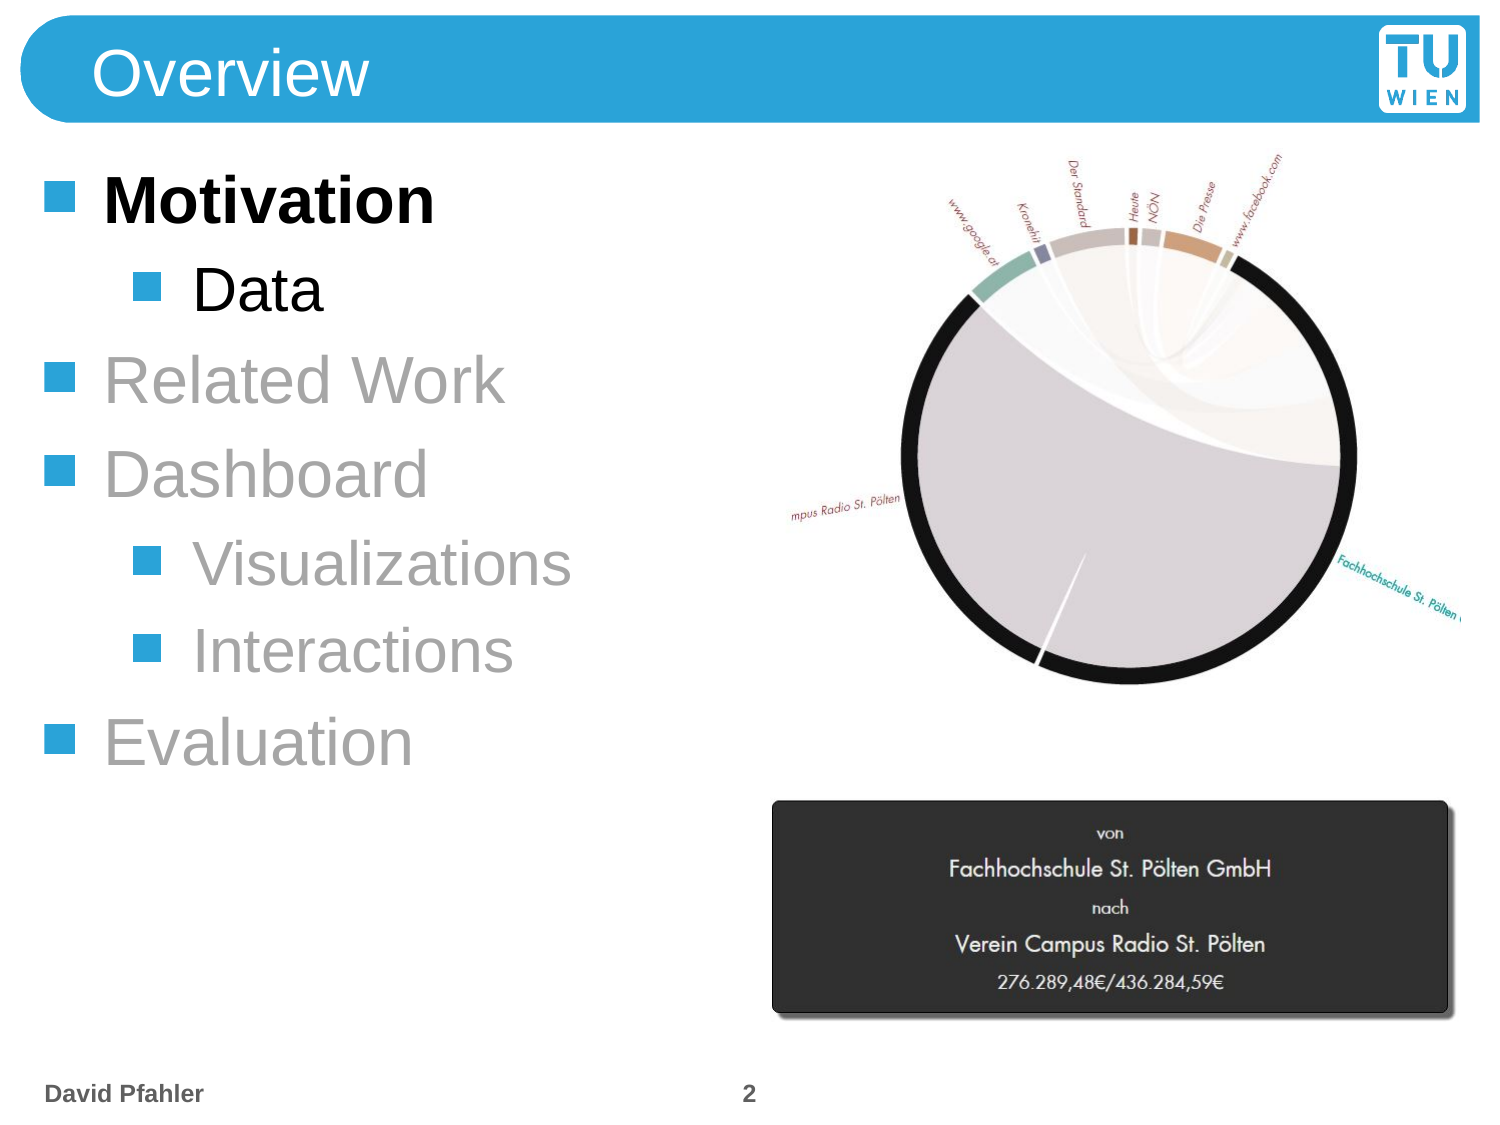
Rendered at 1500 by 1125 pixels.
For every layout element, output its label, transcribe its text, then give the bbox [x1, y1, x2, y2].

slide_number 2 [660, 1067, 839, 1118]
picture [1379, 25, 1466, 113]
footer David Pfahler [29, 1067, 632, 1118]
title Overview [76, 6, 1351, 132]
list Motivation Data Related Work Dashboard Visualizations Interactions Evaluation [29, 148, 744, 1048]
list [770, 148, 1462, 1024]
